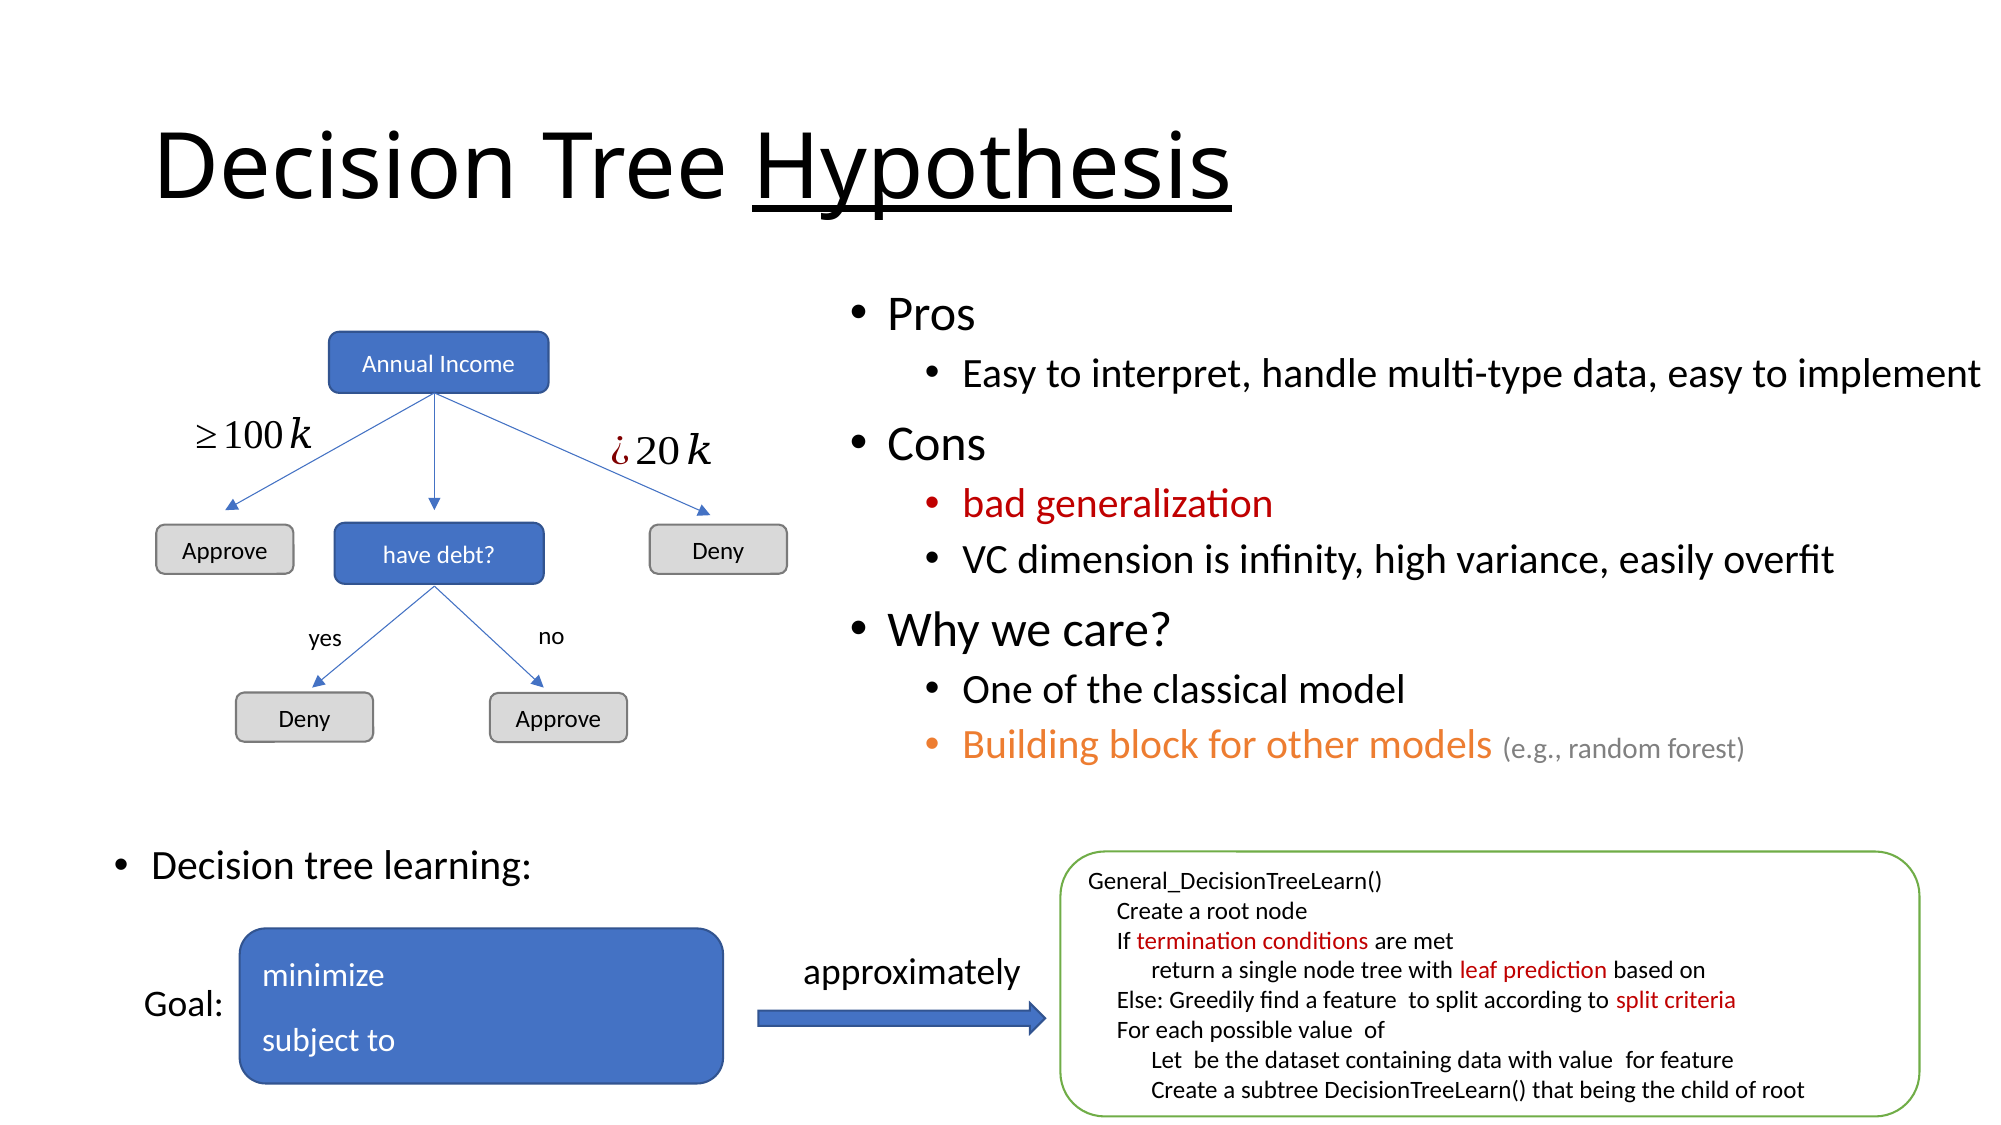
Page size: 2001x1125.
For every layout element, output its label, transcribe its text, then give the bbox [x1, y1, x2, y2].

title Decision Tree Hypothesis [137, 59, 1863, 278]
text_box [757, 1000, 1047, 1036]
text_box Goal: [129, 971, 239, 1032]
list Pros Easy to interpret, handle multi-type data, easy to implement Cons bad generalization VC dimension is infinity, high variance, easily overfit Why we care? One of the classical model Building block for other models (e.g., random forest) [834, 279, 2000, 807]
text_box approximately [788, 940, 1036, 1000]
text_box Decision tree learning: [98, 836, 1226, 1125]
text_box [156, 331, 788, 743]
